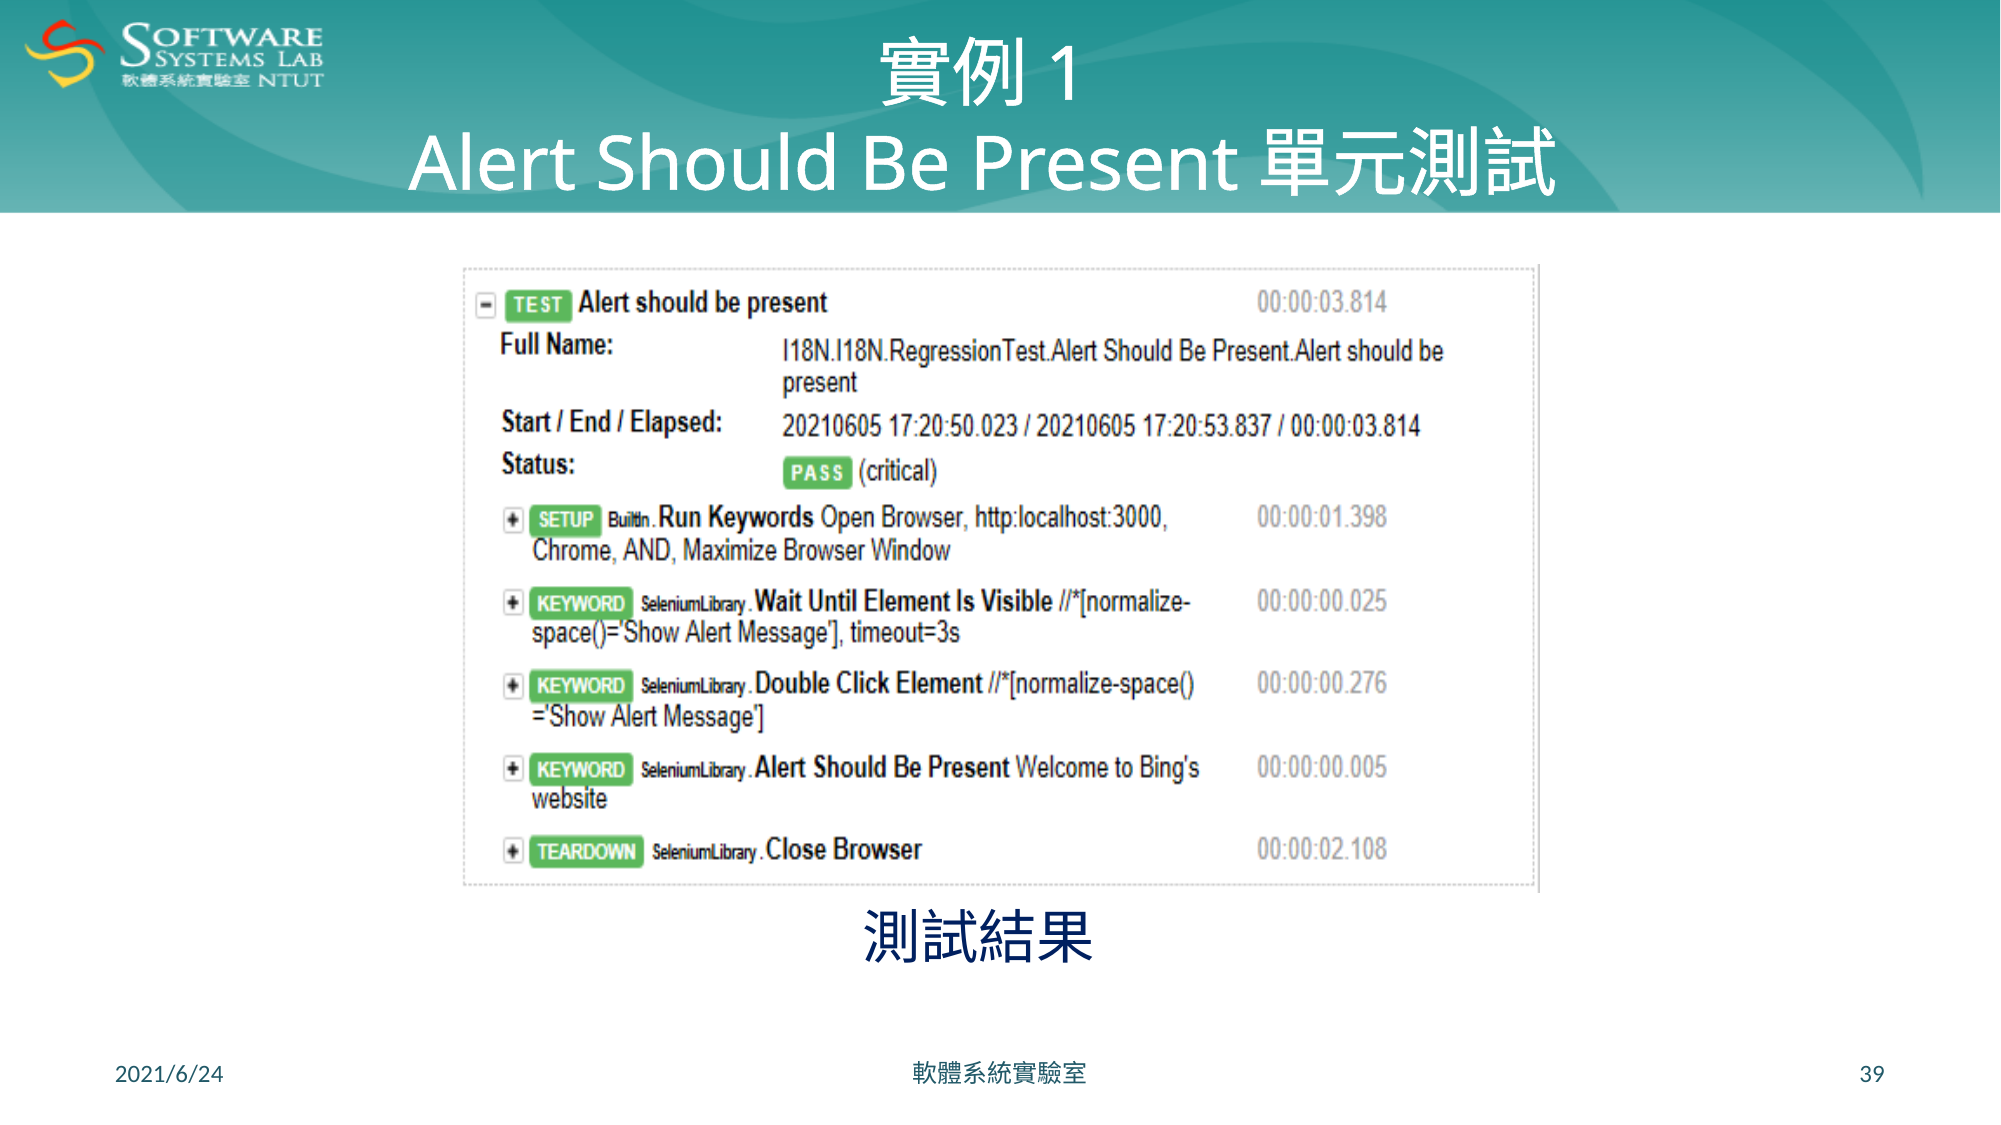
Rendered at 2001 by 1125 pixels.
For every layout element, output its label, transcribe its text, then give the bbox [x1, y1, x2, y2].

picture [0, 0, 2001, 1125]
title 實例1 Alert Should Be Present單元測試 [82, 20, 1884, 209]
footer 軟體系統實驗室 [683, 1042, 1317, 1103]
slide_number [99, 1042, 567, 1103]
slide_number 39 [1433, 1042, 1900, 1103]
text_box 測試結果 [847, 901, 1153, 975]
